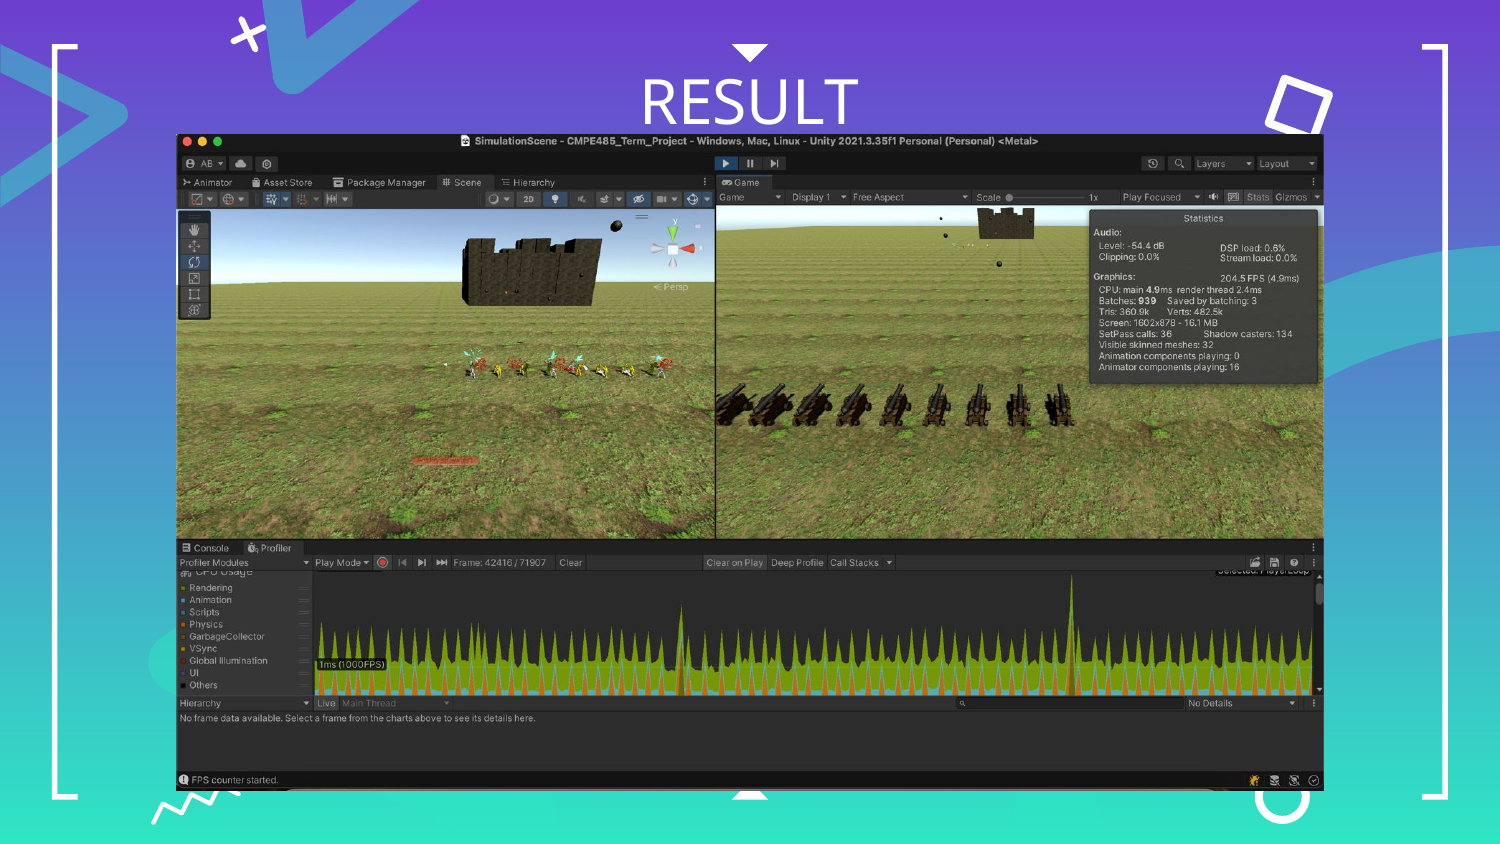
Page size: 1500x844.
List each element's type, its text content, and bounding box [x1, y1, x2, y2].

title RESULTS 1 [624, 46, 876, 133]
picture [176, 134, 1324, 792]
